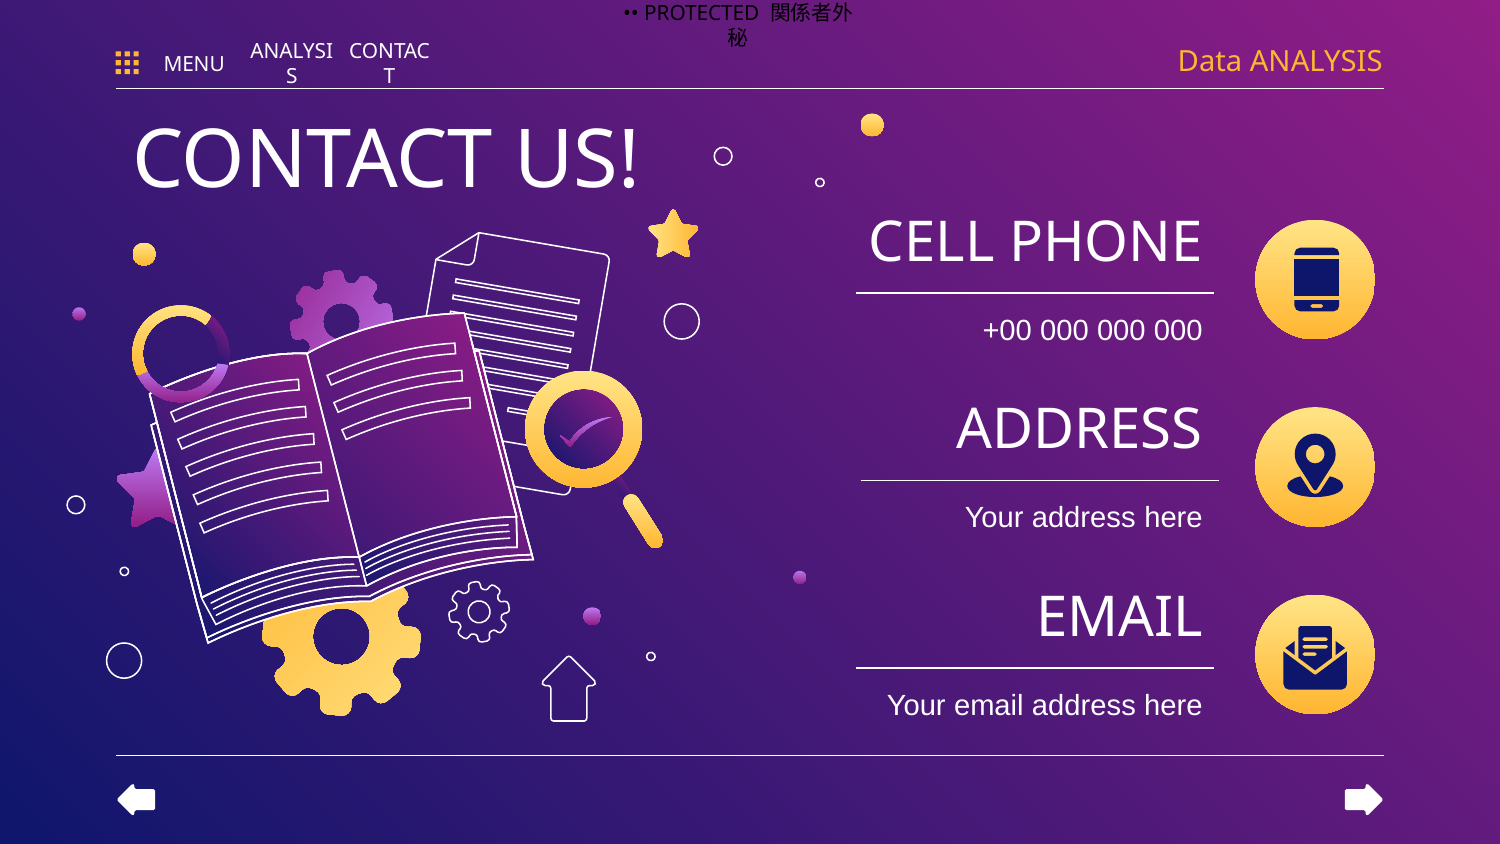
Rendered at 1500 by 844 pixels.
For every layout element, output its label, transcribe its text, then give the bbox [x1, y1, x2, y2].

text_box ANALYSIS [248, 45, 335, 81]
text_box [793, 570, 807, 585]
text_box [1255, 594, 1376, 715]
title EMAIL [852, 564, 1218, 638]
text_box [1255, 219, 1376, 340]
text_box [109, 45, 145, 81]
text_box [117, 784, 156, 816]
subtitle Your email address here [852, 670, 1218, 721]
text_box MENU [151, 45, 237, 81]
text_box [1287, 433, 1344, 498]
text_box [115, 50, 139, 75]
text_box [1344, 784, 1383, 816]
text_box [1255, 407, 1376, 527]
text_box [860, 113, 884, 137]
title CELL PHONE [852, 189, 1218, 263]
subtitle Your address here [852, 483, 1218, 533]
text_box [1294, 247, 1340, 312]
subtitle +00 000 000 000 [852, 296, 1218, 346]
text_box CONTACT [346, 45, 433, 81]
title CONTACT US! [117, 90, 1383, 191]
title ADDRESS [852, 377, 1218, 451]
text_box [1283, 625, 1348, 690]
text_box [66, 208, 700, 749]
text_box Data ANALYSIS [1158, 34, 1383, 85]
